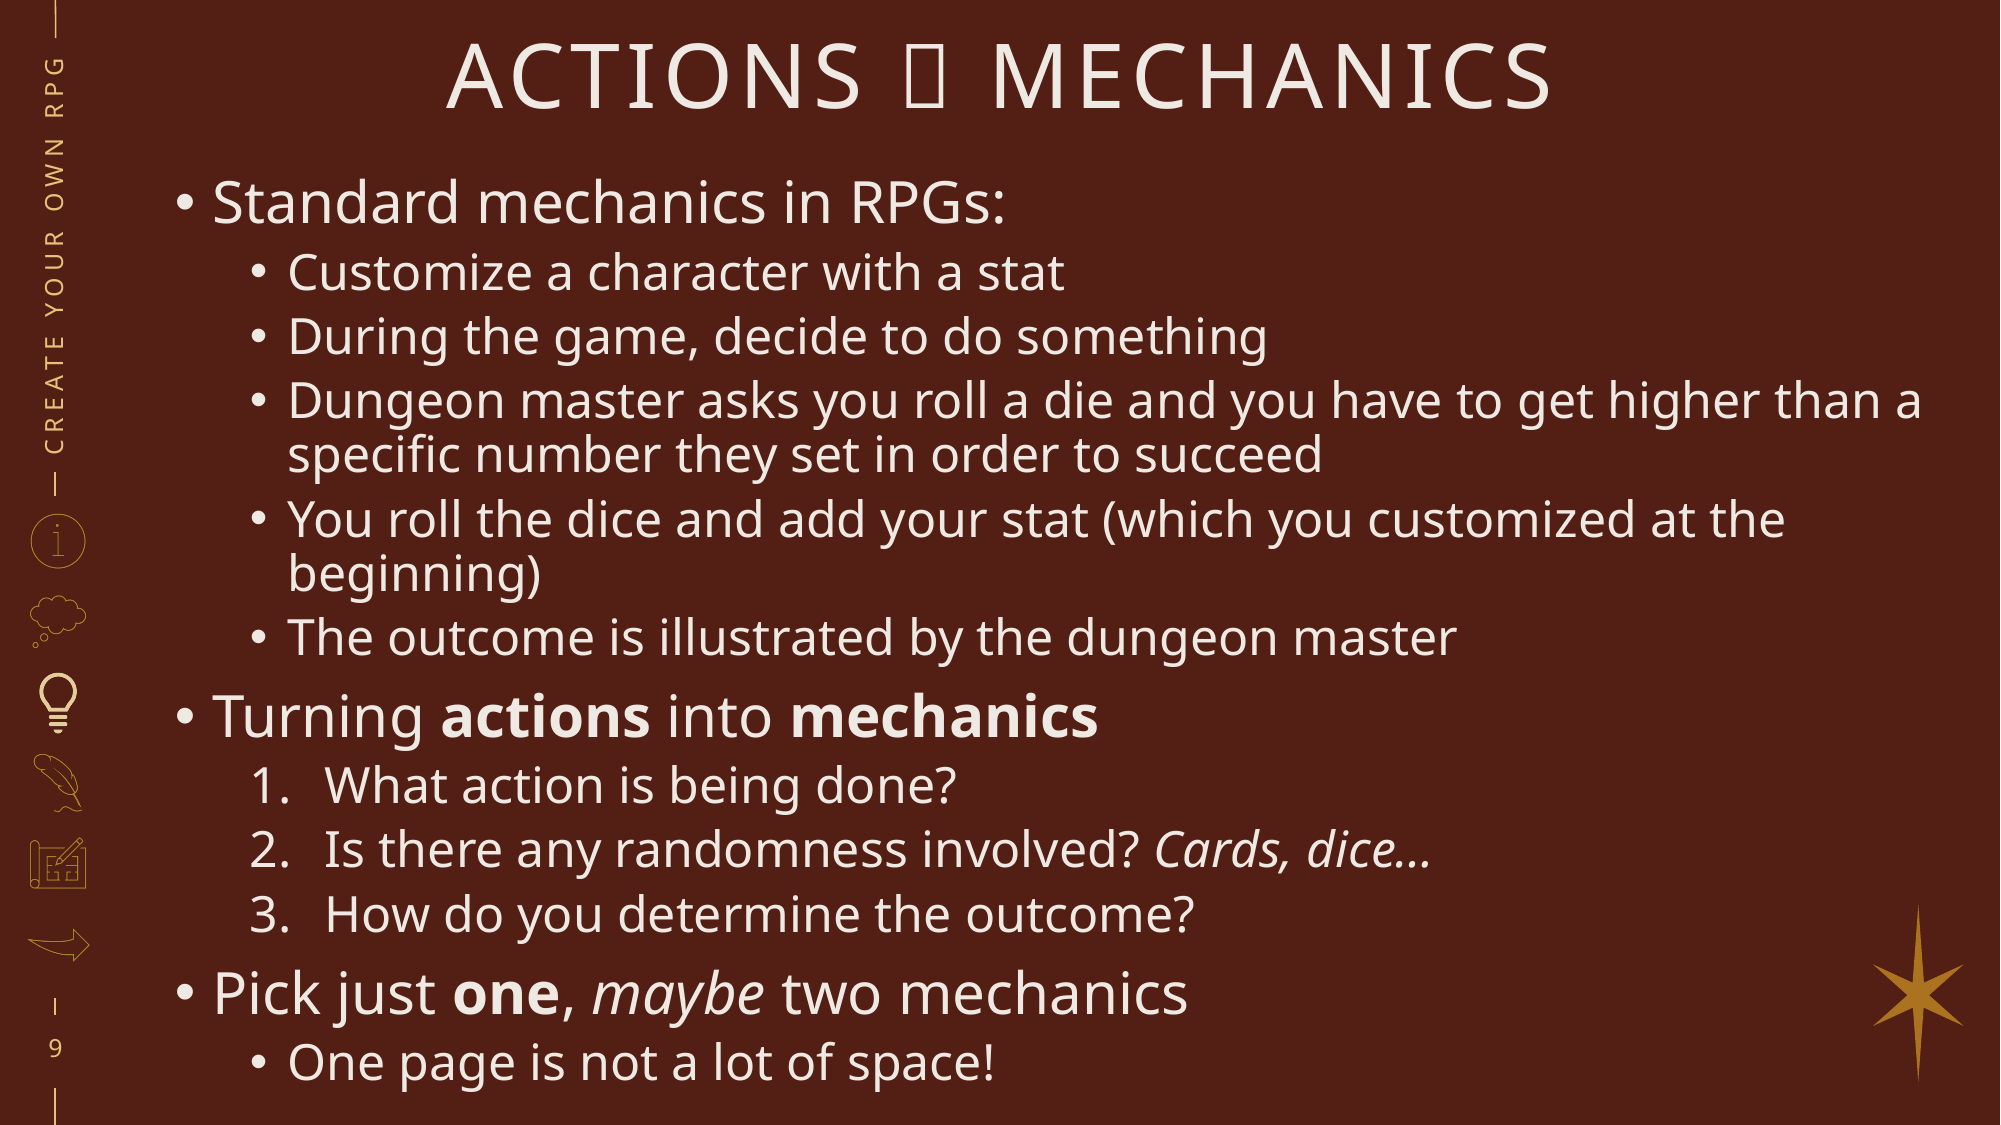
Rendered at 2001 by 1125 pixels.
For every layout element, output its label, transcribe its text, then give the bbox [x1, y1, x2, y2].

slide_number 9 [25, 1032, 86, 1063]
picture [23, 829, 93, 899]
picture [23, 910, 93, 980]
picture [23, 587, 93, 657]
picture [23, 668, 93, 738]
title ACTIONS  MECHANICS [174, 31, 1825, 173]
picture [23, 748, 93, 818]
list Standard mechanics in RPGs: Customize a character with a stat During the game, decide to do something Dungeon master asks you roll a die and you have to get higher than a specific number they set in order to succeed You roll the dice and add your stat (which you customized at the beginning) The outcome is illustrated by the dungeon master Turning actions into mechanics What action is being done? Is there any randomness involved? Cards, dice… How do you determine the outcome? Pick just one, maybe two mechanics One page is not a lot of space! [174, 173, 1974, 913]
picture [23, 506, 93, 576]
footer CREATE YOUR OWN RPG [40, 40, 71, 473]
